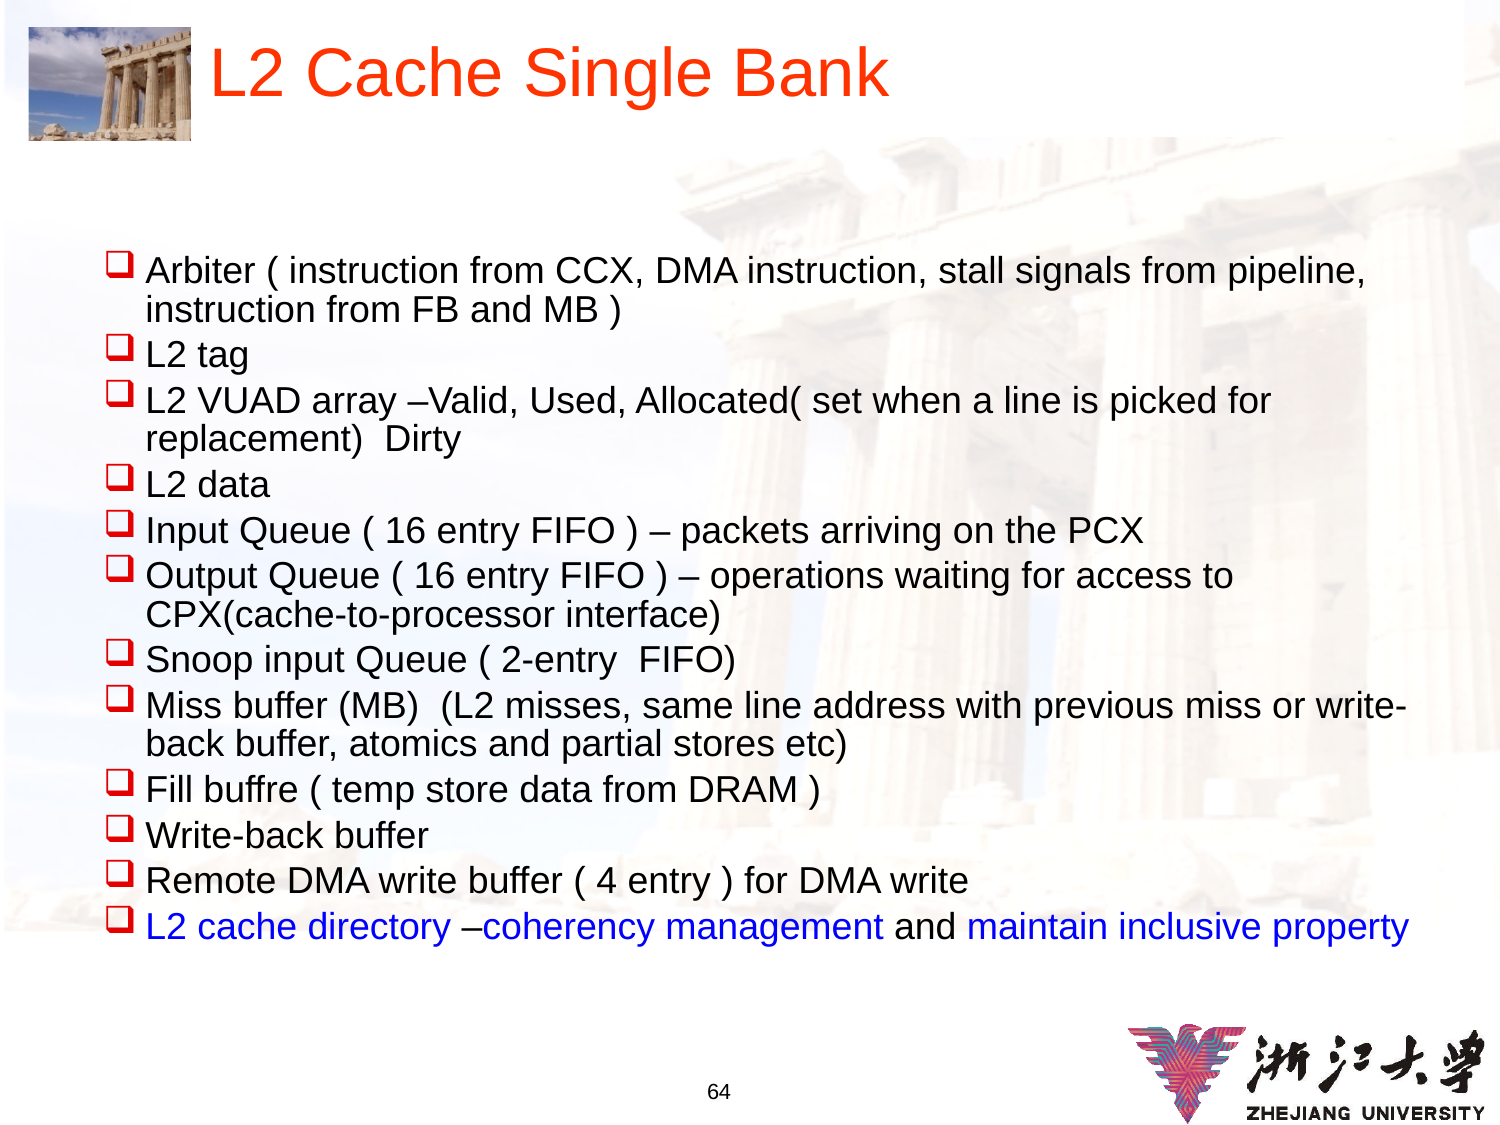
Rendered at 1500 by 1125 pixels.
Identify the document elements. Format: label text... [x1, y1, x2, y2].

title L2 Cache Single Bank [194, 0, 1465, 138]
list Arbiter ( instruction from CCX, DMA instruction, stall signals from pipeline, instruction from FB and MB ) L2 tag L2 VUAD array –Valid, Used, Allocated( set when a line is picked for replacement) Dirty L2 data Input Queue ( 16 entry FIFO ) – packets arriving on the PCX Output Queue ( 16 entry FIFO ) – operations waiting for access to CPX(cache-to-processor interface) Snoop input Queue ( 2-entry FIFO) Miss buffer (MB) (L2 misses, same line address with previous miss or write-back buffer, atomics and partial stores etc) Fill buffre ( temp store data from DRAM ) Write-back buffer Remote DMA write buffer ( 4 entry ) for DMA write L2 cache directory –coherency management and maintain inclusive property [88, 246, 1444, 997]
picture [0, 0, 1500, 1125]
